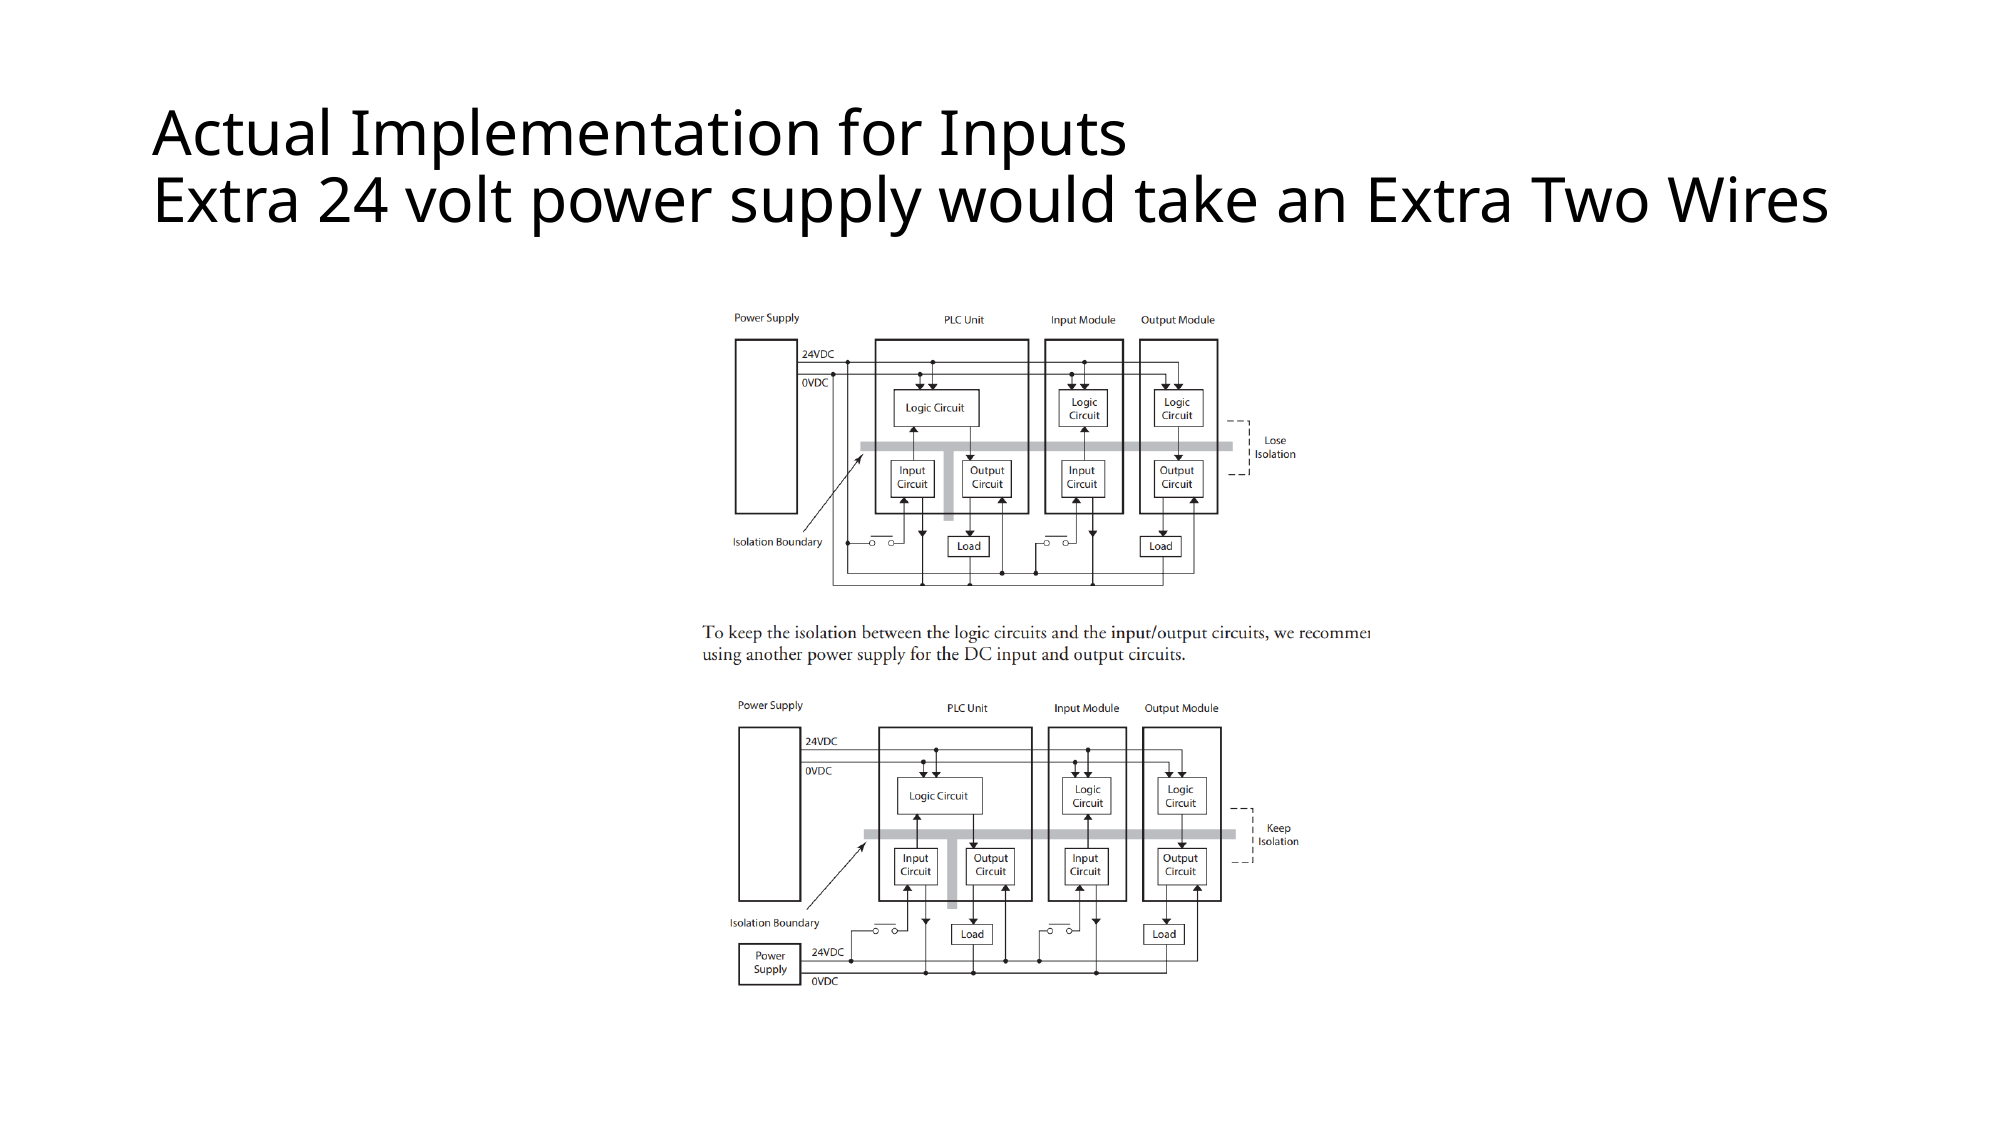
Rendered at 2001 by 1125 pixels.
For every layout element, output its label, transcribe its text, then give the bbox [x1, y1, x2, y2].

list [630, 299, 1370, 1014]
title Actual Implementation for Inputs Extra 24 volt power supply would take an Extra Two Wires [137, 59, 1863, 278]
